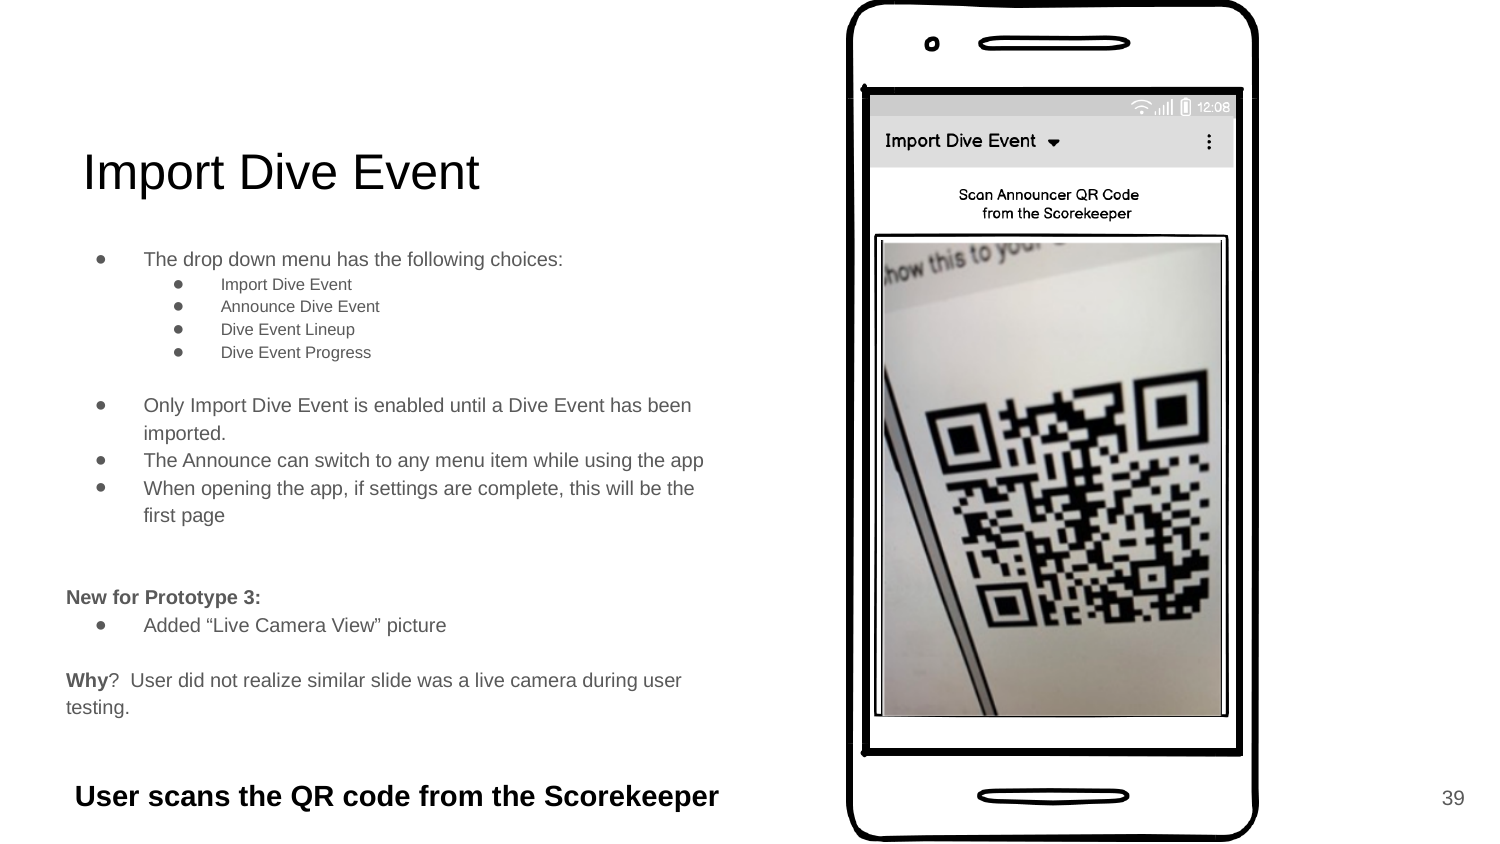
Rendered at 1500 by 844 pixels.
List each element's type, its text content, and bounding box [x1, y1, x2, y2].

title Import Dive Event [51, 91, 512, 216]
list The drop down menu has the following choices: Import Dive Event Announce Dive Event Dive Event Lineup Dive Event Progress Only Import Dive Event is enabled until a Dive Event has been imported. The Announce can switch to any menu item while using the app When opening the app, if settings are complete, this will be the first page New for Prototype 3: Added “Live Camera View” picture Why? User did not realize similar slide was a live camera during user testing. [51, 227, 731, 750]
picture [824, 0, 1274, 844]
slide_number ‹#› [1389, 764, 1480, 830]
text_box User scans the QR code from the Scorekeeper [59, 762, 761, 828]
